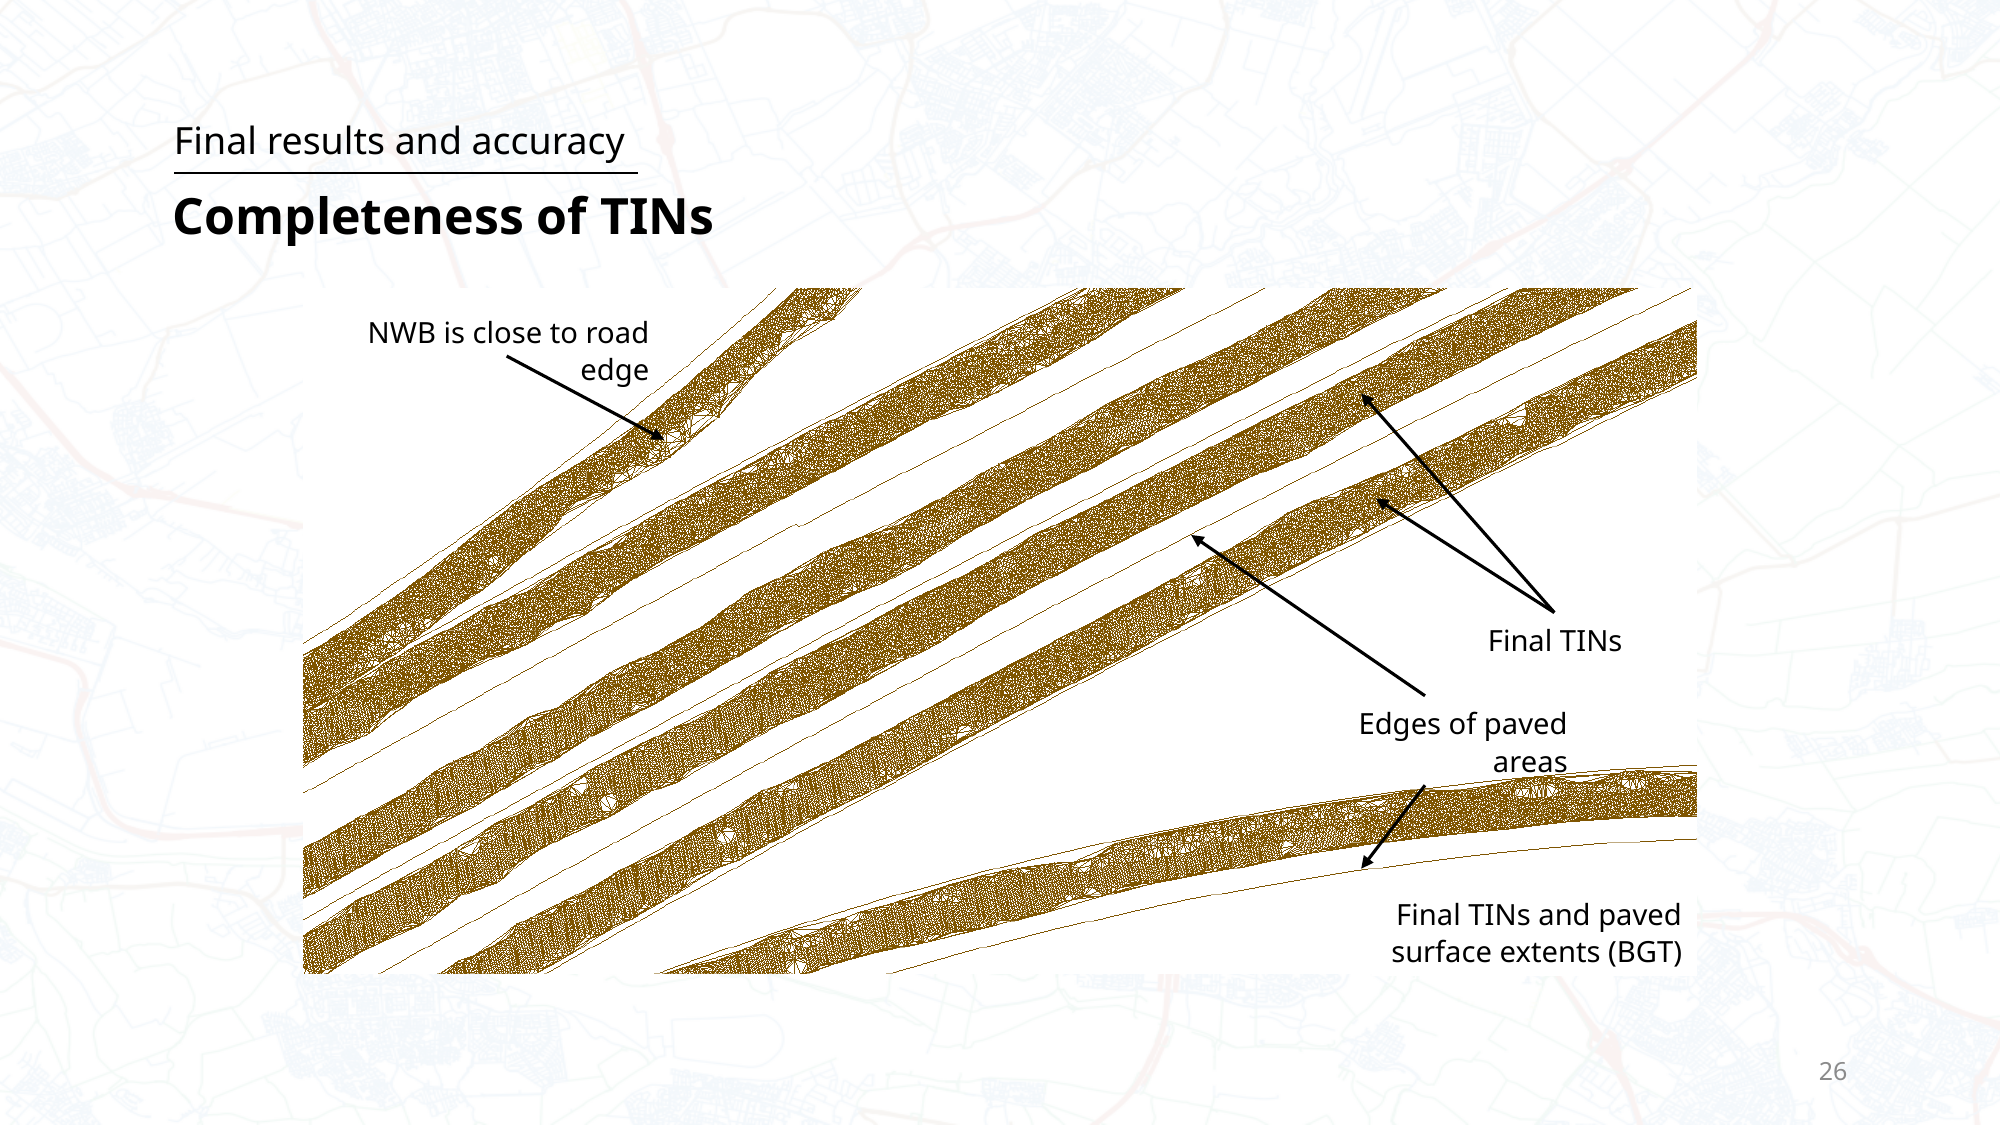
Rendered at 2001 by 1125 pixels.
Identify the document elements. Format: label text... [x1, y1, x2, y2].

text_box Final results and accuracy [159, 109, 1210, 170]
slide_number 26 [1412, 1042, 1863, 1103]
title Completeness of TINs [157, 182, 1224, 254]
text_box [303, 288, 1697, 974]
